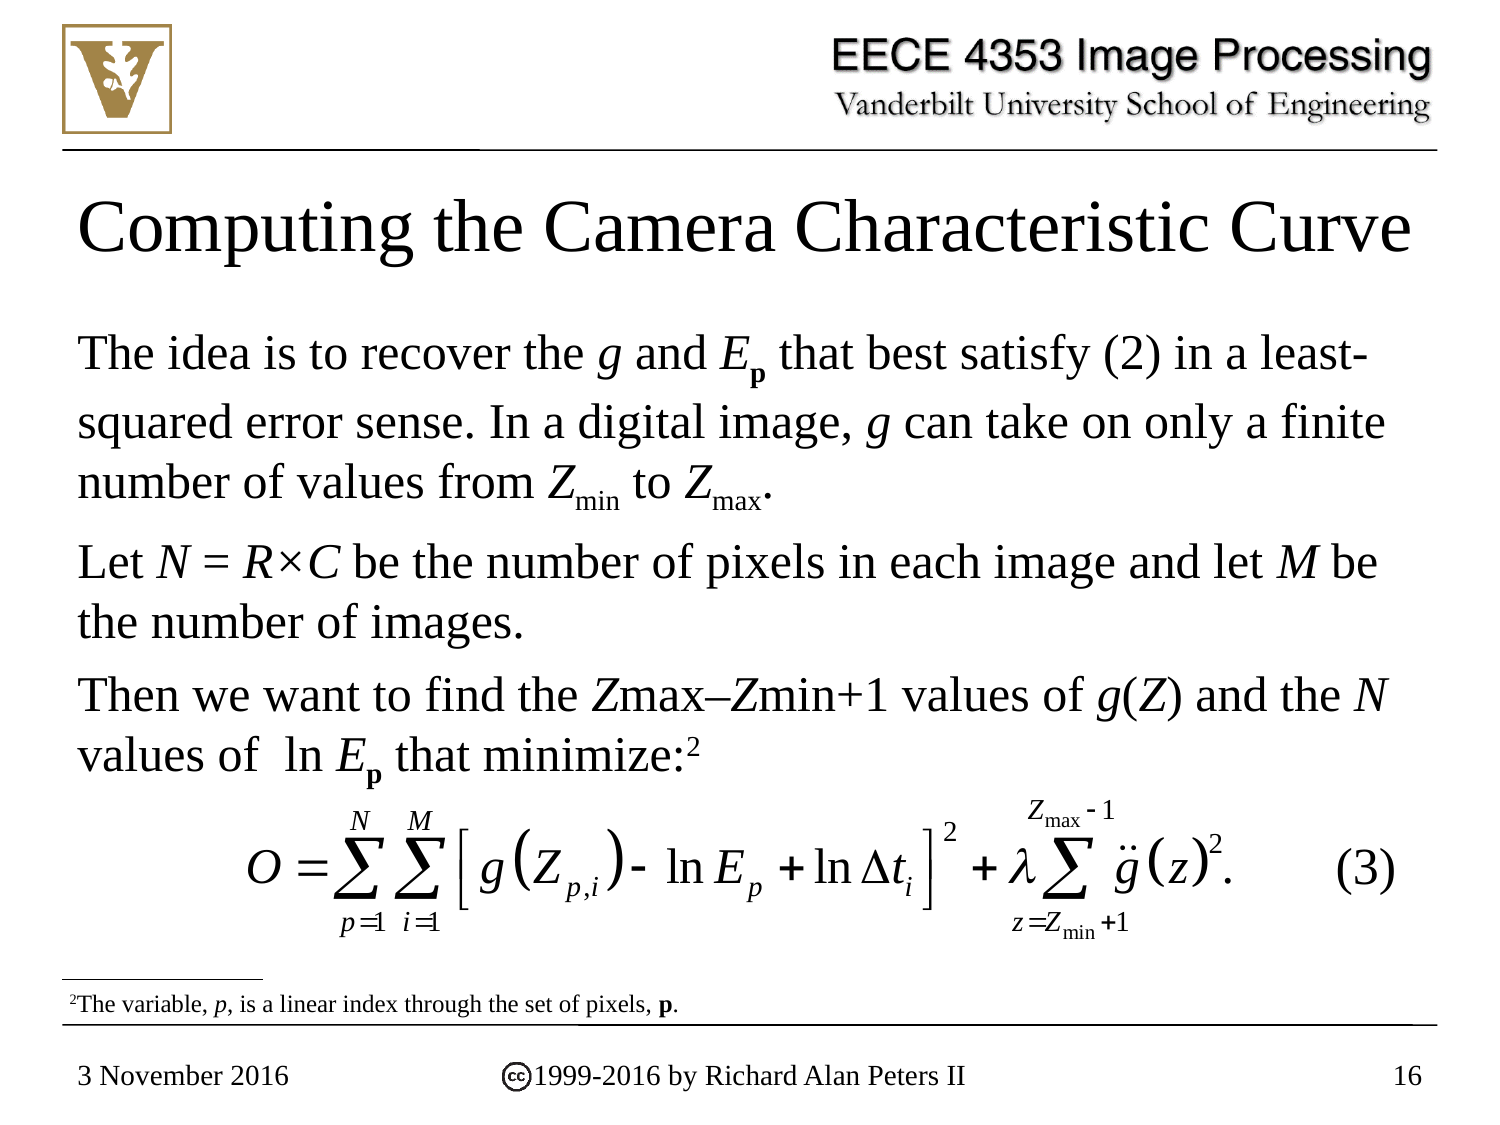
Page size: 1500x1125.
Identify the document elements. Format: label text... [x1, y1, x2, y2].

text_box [239, 787, 1261, 951]
picture [498, 1058, 512, 1094]
text_box The idea is to recover the g and Ep that best satisfy (2) in a least-squared error sense. In a digital image, g can take on only a finite number of values from Zmin to Zmax. Let N = R×C be the number of pixels in each image and let M be the number of images. Then we want to find the Zmax–Zmin+1 values of g(Z) and the N values of ln Ep that minimize:2 [62, 312, 1438, 798]
title Computing the Camera Characteristic Curve [62, 162, 1438, 282]
slide_number 16 [1087, 1044, 1438, 1105]
picture [62, 24, 172, 134]
footer 1999-2016 by Richard Alan Peters II [512, 1044, 988, 1105]
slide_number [62, 1044, 413, 1105]
text_box (3) [1266, 824, 1424, 903]
picture [826, 25, 1436, 133]
text_box 2The variable, p, is a linear index through the set of pixels, p. [54, 979, 694, 1025]
